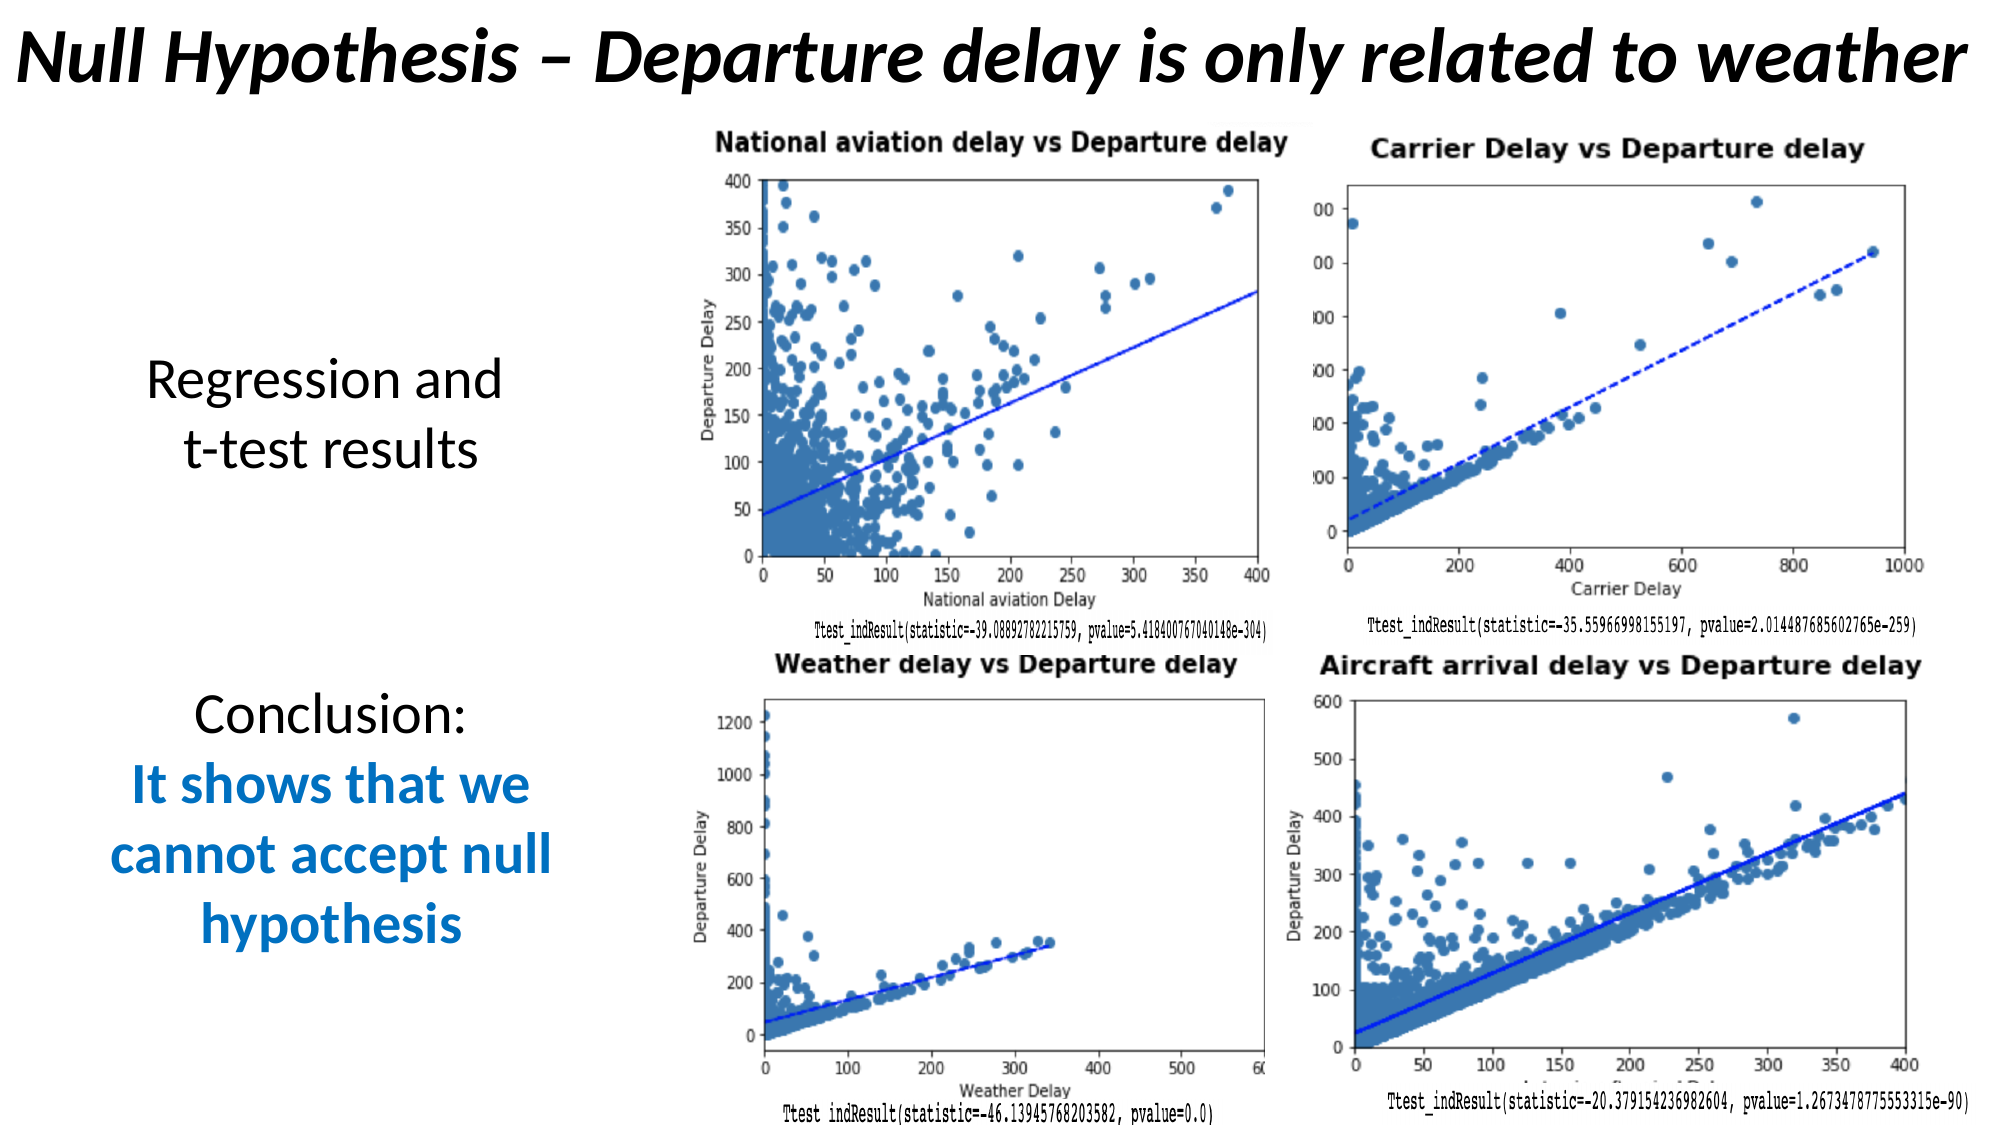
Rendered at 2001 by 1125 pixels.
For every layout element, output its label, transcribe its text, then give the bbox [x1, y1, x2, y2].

text_box Regression and t-test results [64, 332, 599, 461]
text_box Null Hypothesis – Departure delay is only related to weather [0, 0, 2000, 128]
text_box Conclusion: It shows that we cannot accept null hypothesis [41, 667, 622, 975]
picture [689, 122, 2000, 1125]
